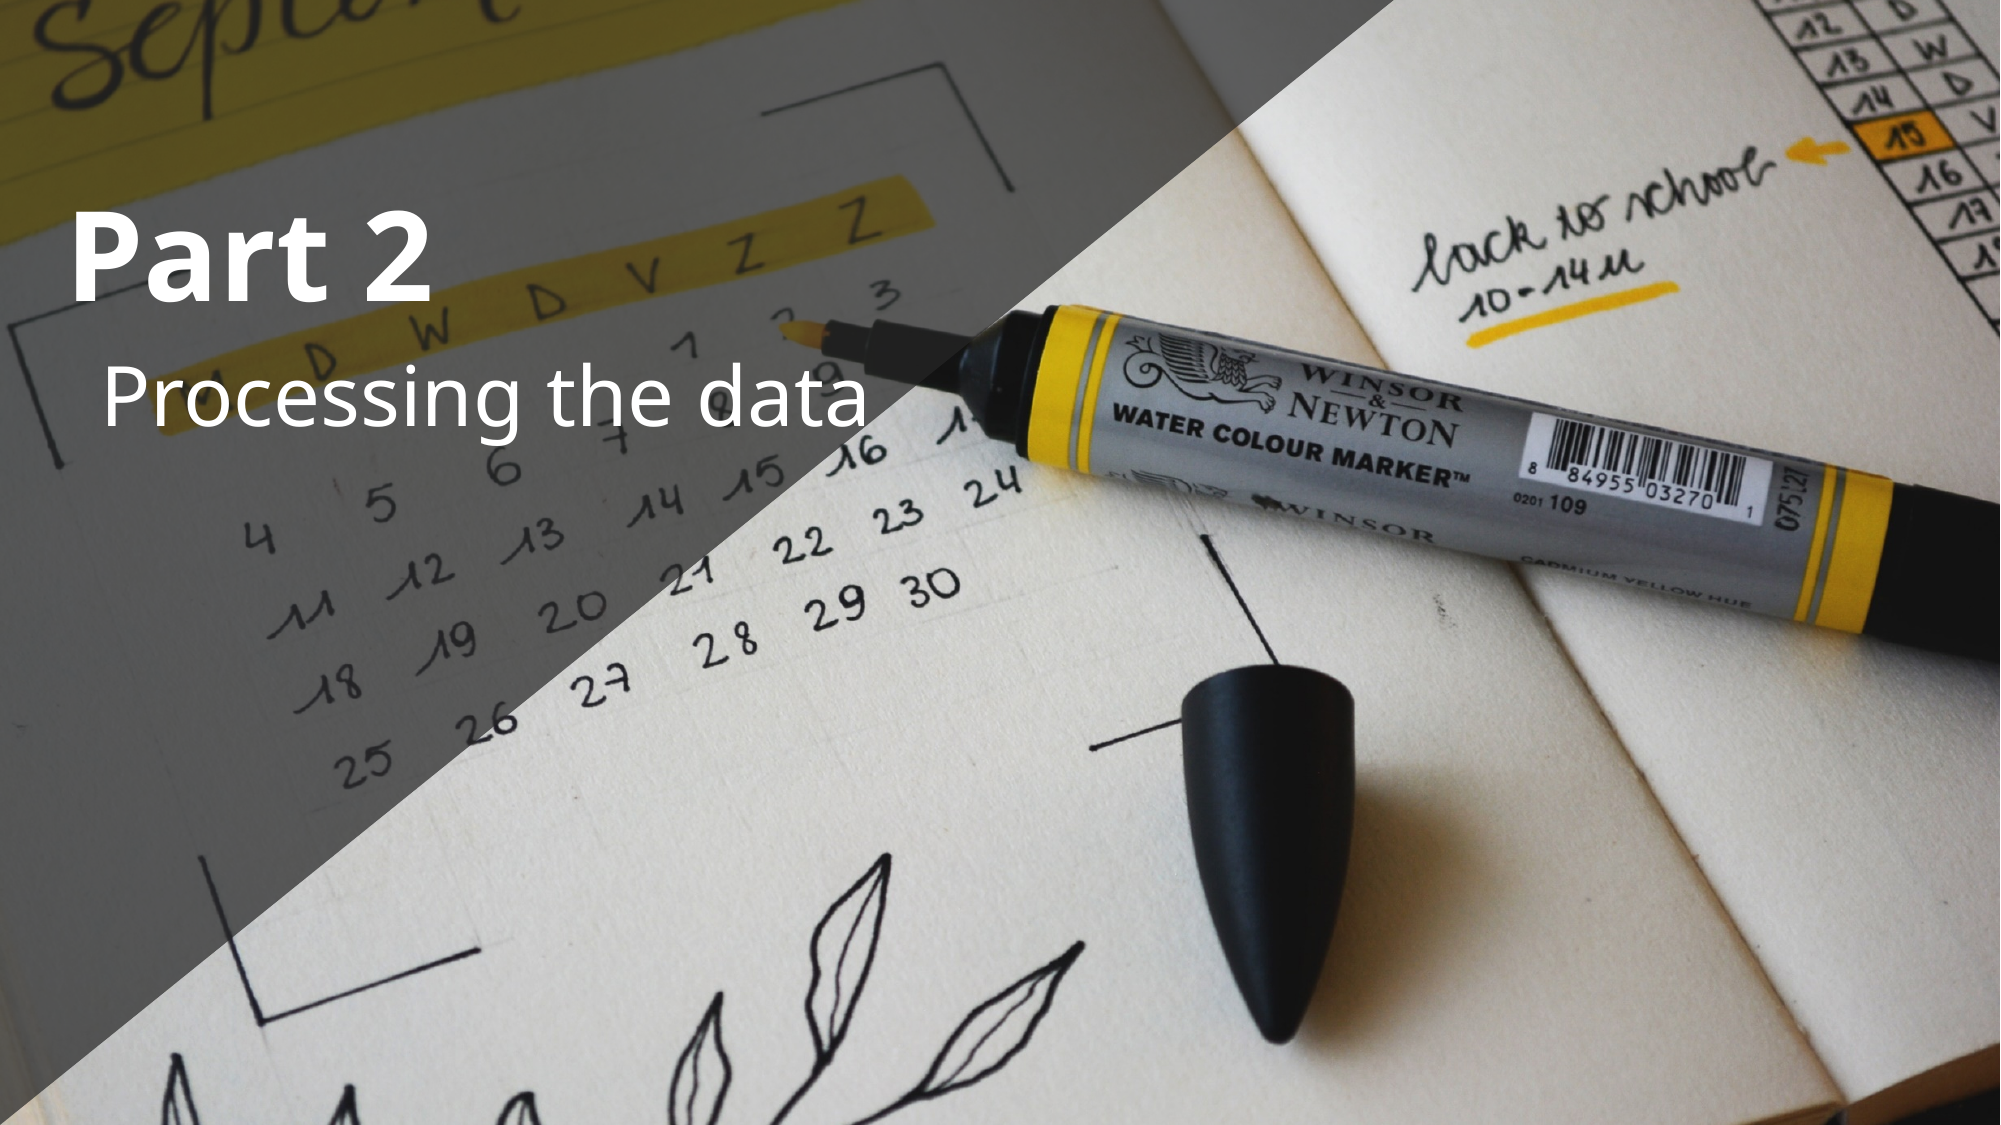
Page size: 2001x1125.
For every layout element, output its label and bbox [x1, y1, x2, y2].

text_box [0, 0, 1394, 1125]
picture [1394, 0, 2000, 1125]
